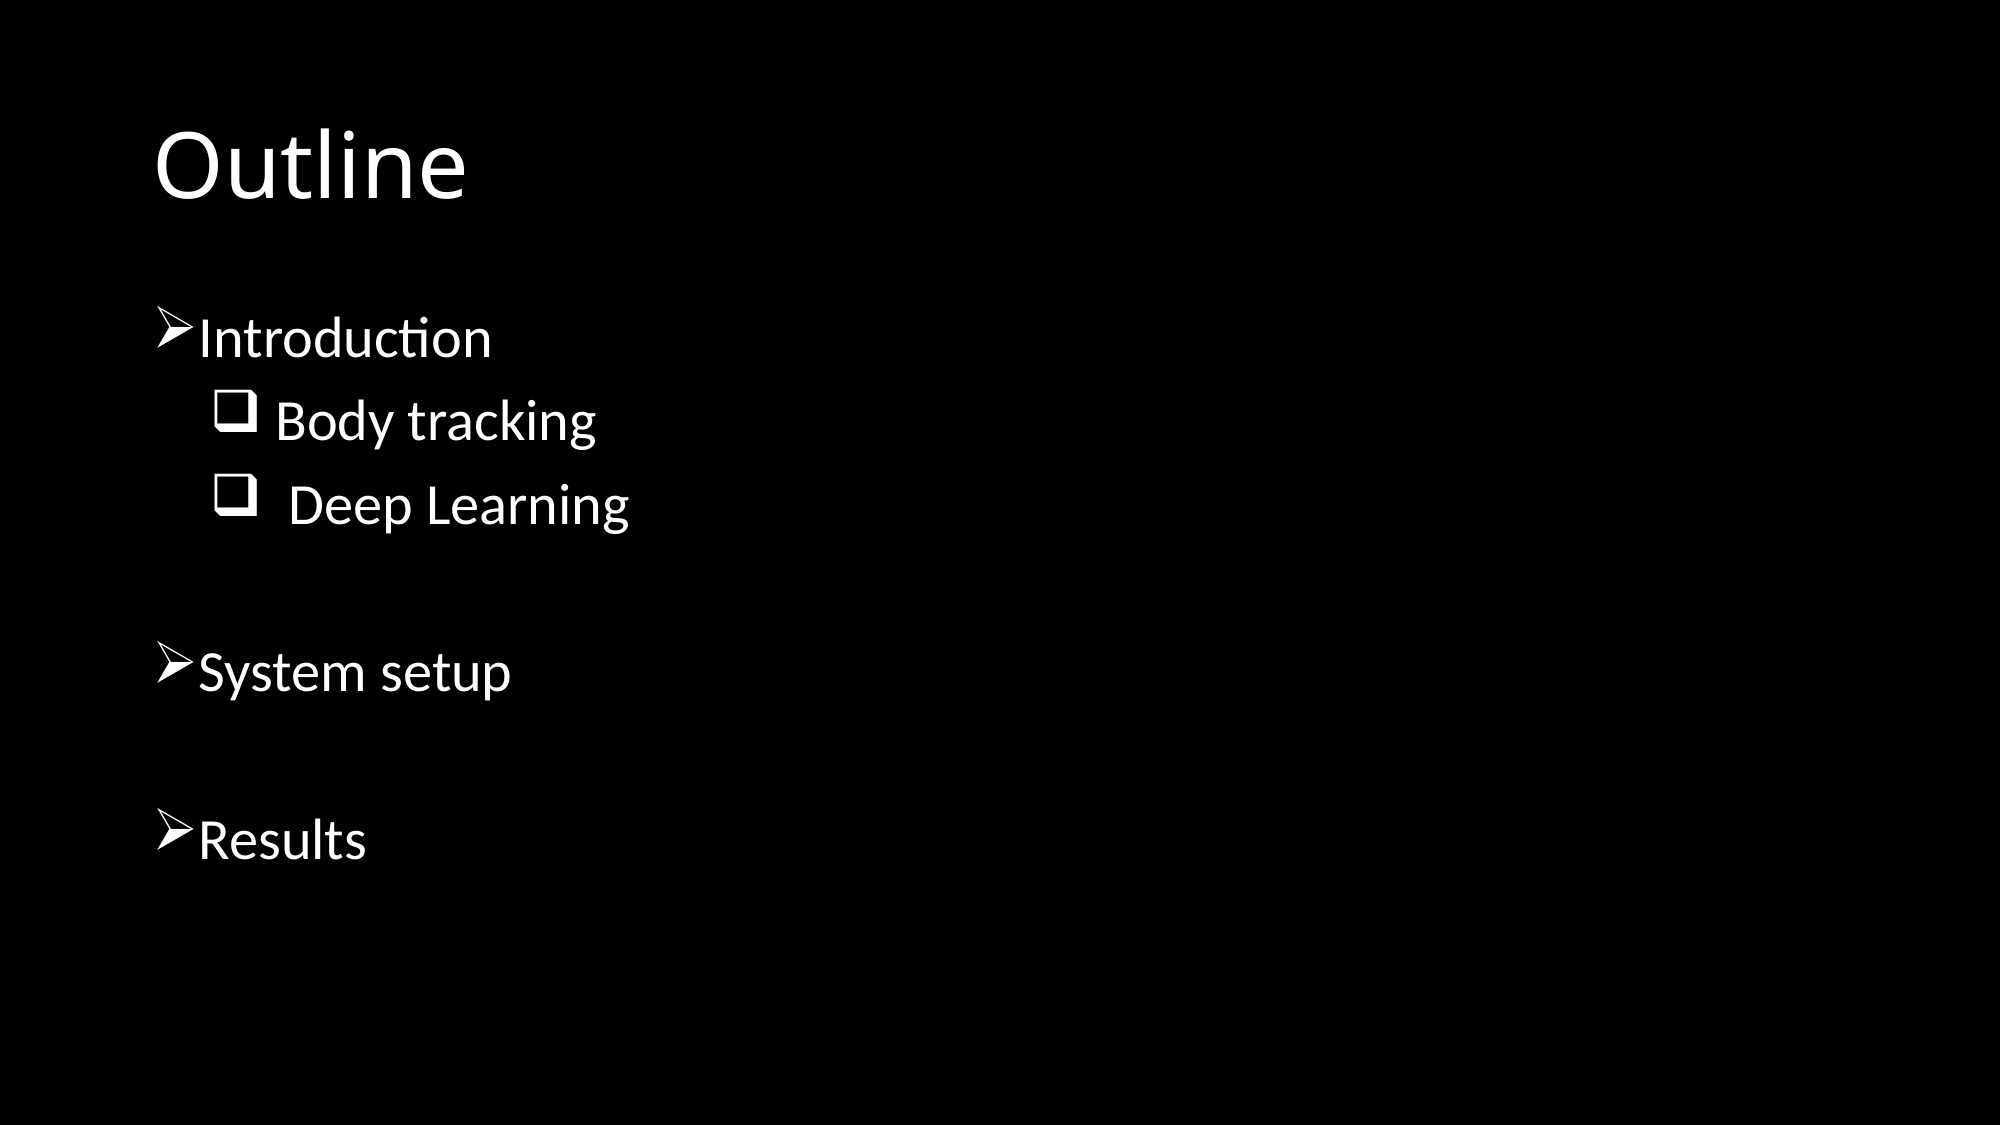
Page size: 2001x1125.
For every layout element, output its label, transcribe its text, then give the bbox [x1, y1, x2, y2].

list Introduction Body tracking Deep Learning System setup Results [137, 299, 1863, 1014]
title Outline [137, 59, 1863, 278]
